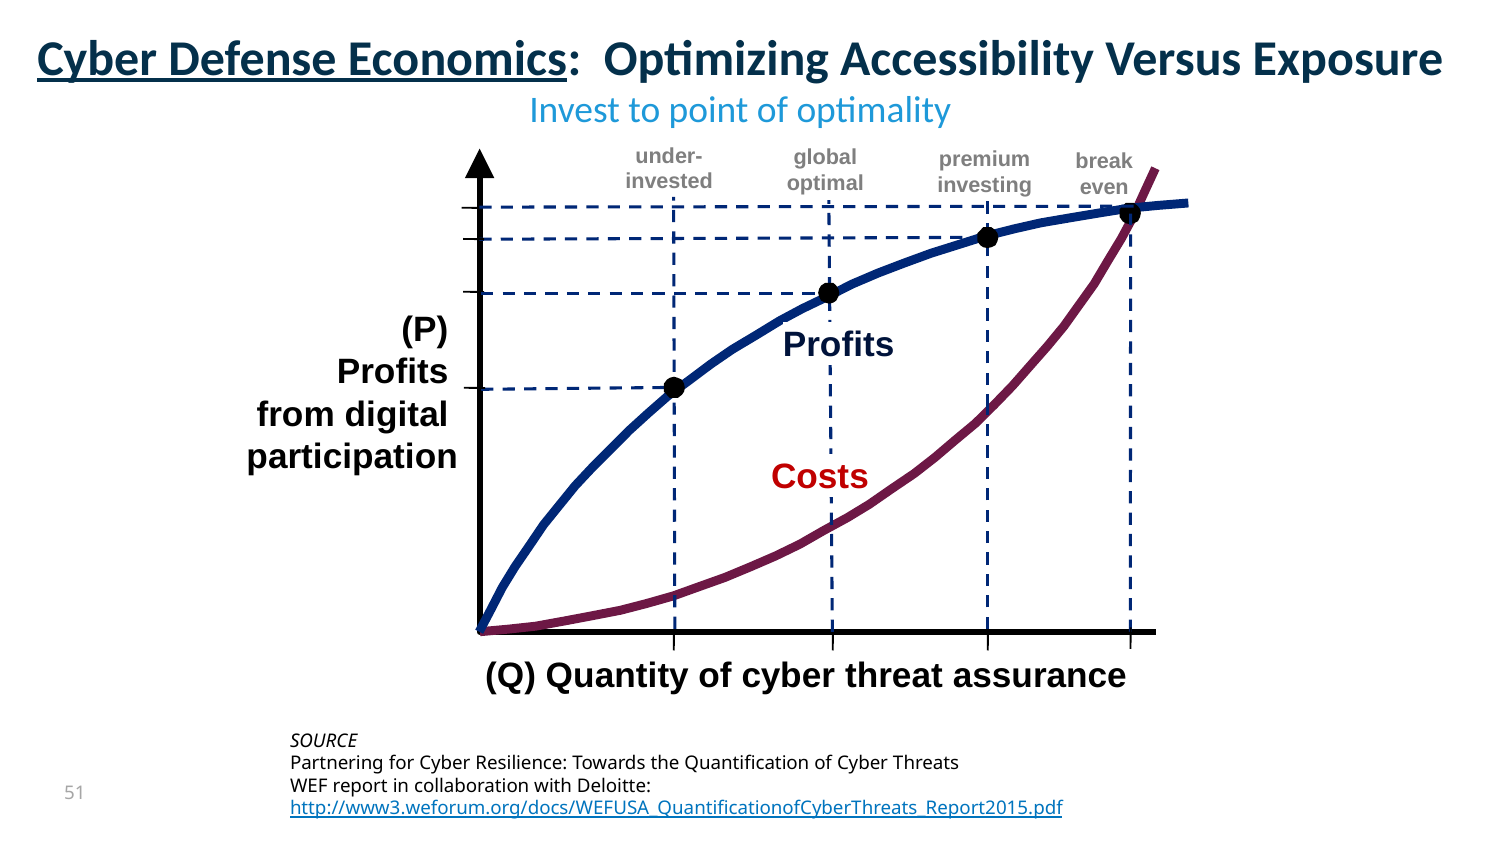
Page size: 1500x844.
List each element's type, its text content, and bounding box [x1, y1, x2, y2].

title Cyber Defense Economics: Optimizing Accessibility Versus Exposure Invest to point of optimality [0, 33, 1481, 122]
text_box 51 [0, 773, 150, 814]
text_box SOURCE Partnering for Cyber Resilience: Towards the Quantification of Cyber Threats WEF report in collaboration with Deloitte: http://www3.weforum.org/docs/WEFUSA_QuantificationofCyberThreats_Report2015.pdf [275, 720, 1246, 829]
picture [224, 118, 1189, 718]
